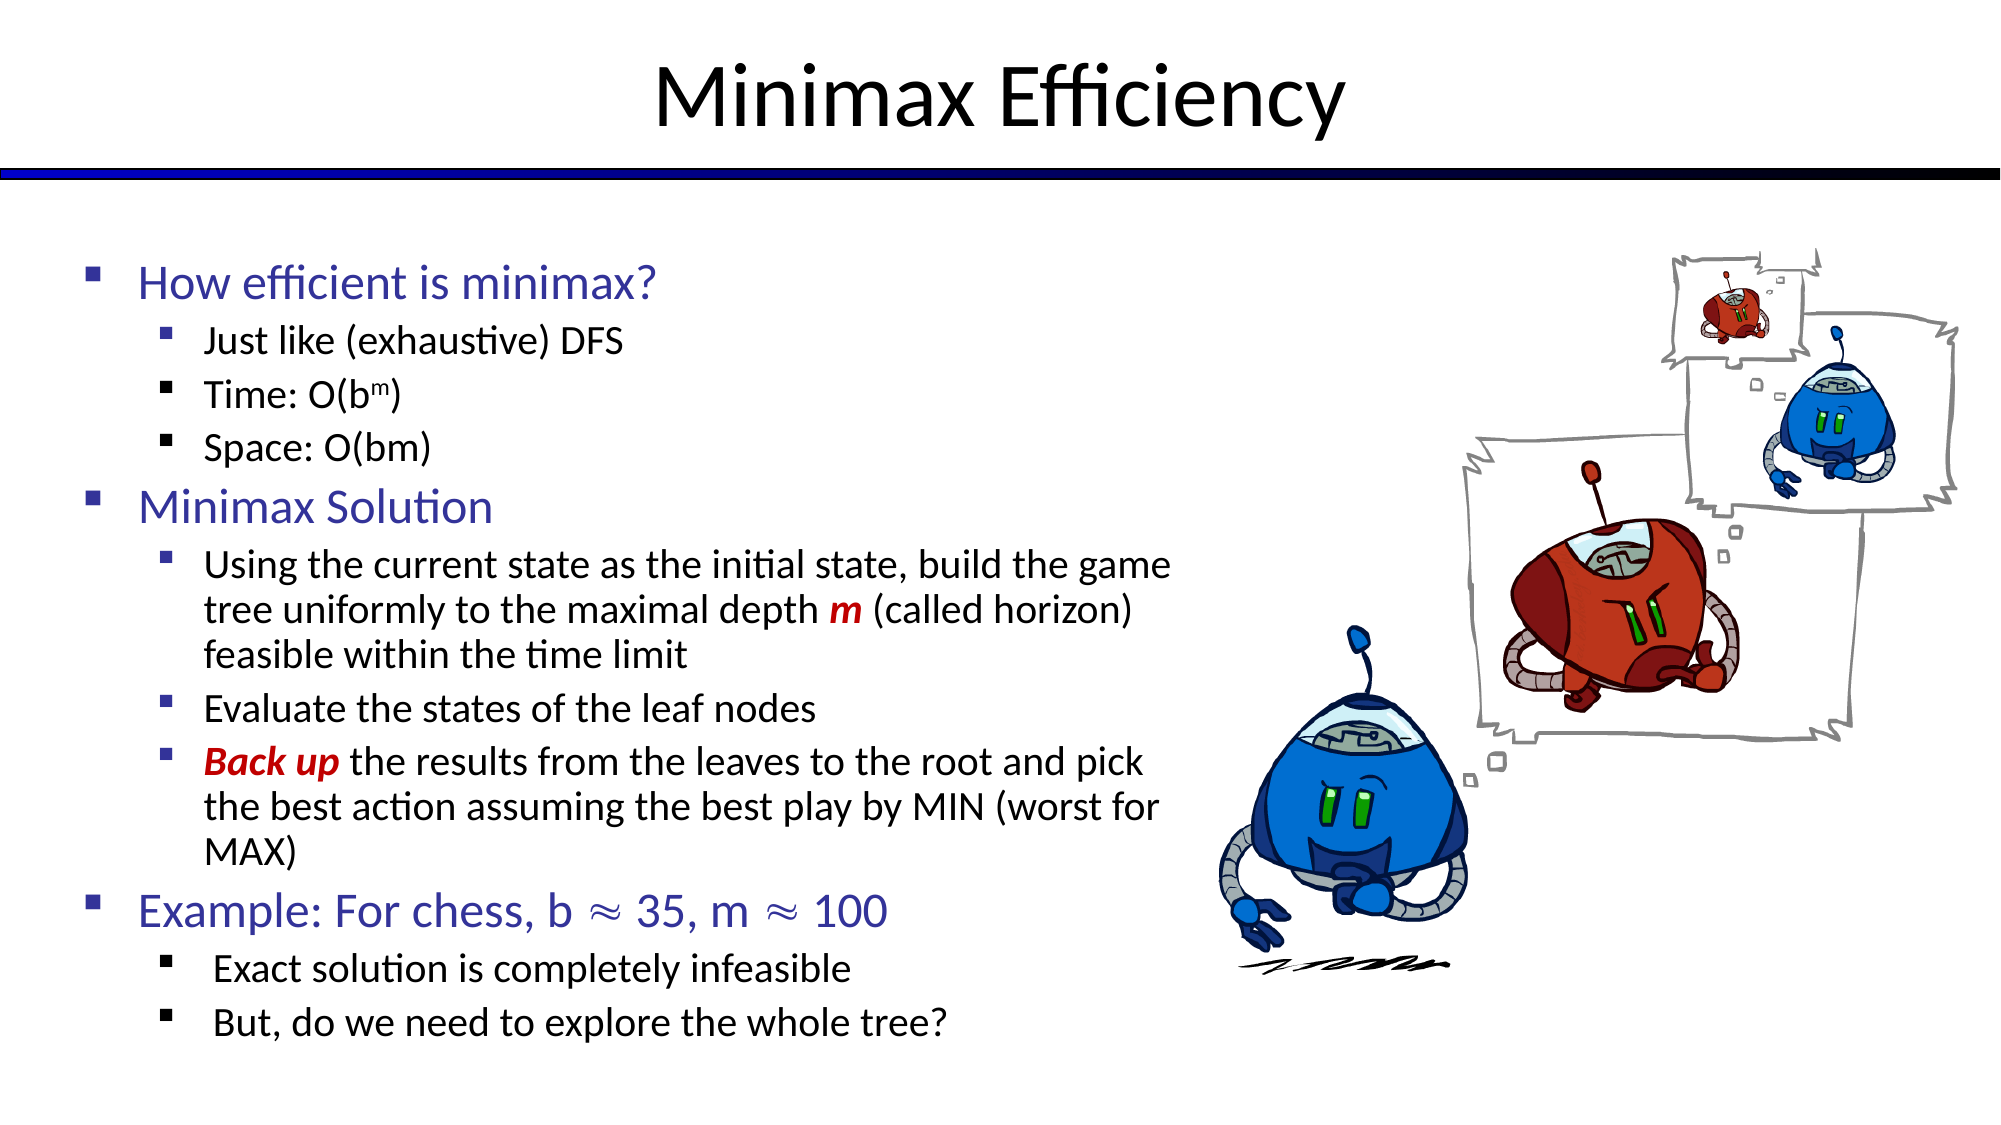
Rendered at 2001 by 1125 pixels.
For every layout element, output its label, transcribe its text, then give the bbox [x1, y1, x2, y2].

list How efficient is minimax? Just like (exhaustive) DFS Time: O(bm) Space: O(bm) Minimax Solution Using the current state as the initial state, build the game tree uniformly to the maximal depth m (called horizon) feasible within the time limit Evaluate the states of the leaf nodes Back up the results from the leaves to the root and pick the best action assuming the best play by MIN (worst for MAX) Example: For chess, b  35, m  100 Exact solution is completely infeasible But, do we need to explore the whole tree? [66, 248, 1213, 1026]
title Minimax Efficiency [0, 0, 2000, 184]
picture [1174, 237, 1983, 985]
